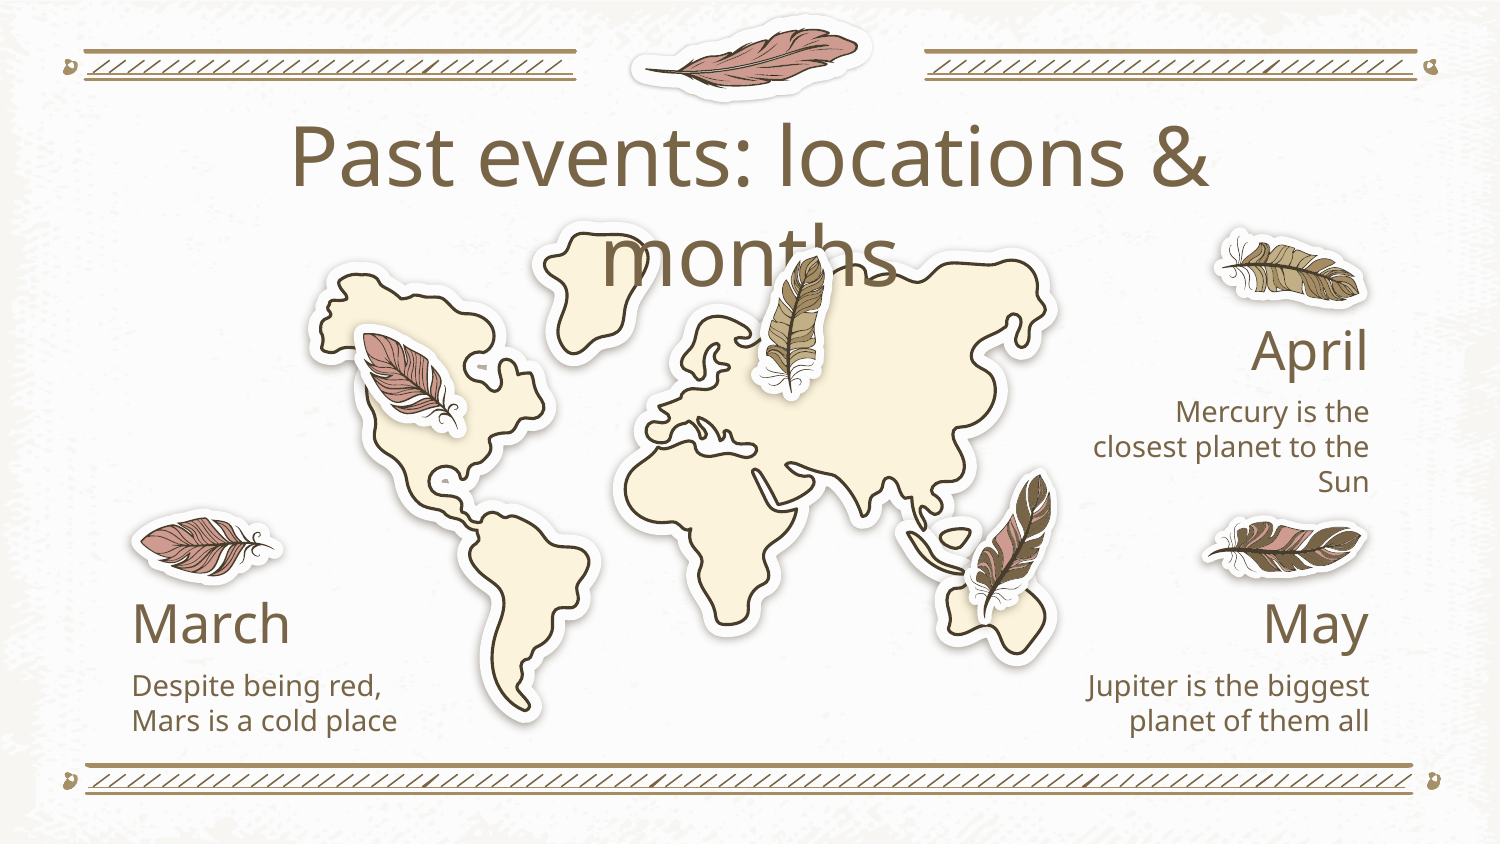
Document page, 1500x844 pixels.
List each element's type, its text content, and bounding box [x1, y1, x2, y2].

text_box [1252, 463, 1317, 631]
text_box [131, 508, 284, 586]
text_box May [1061, 593, 1385, 651]
text_box Jupiter is the biggest planet of them all [1061, 651, 1385, 746]
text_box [320, 233, 1047, 711]
text_box March [116, 593, 315, 651]
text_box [981, 463, 1046, 631]
text_box Despite being red, Mars is a cold place [116, 651, 440, 746]
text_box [749, 246, 834, 402]
title Past events: locations & months [116, 88, 1384, 183]
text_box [1248, 190, 1333, 346]
text_box April [1061, 320, 1385, 377]
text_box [333, 344, 486, 422]
text_box Mercury is the closest planet to the Sun [1061, 378, 1385, 473]
